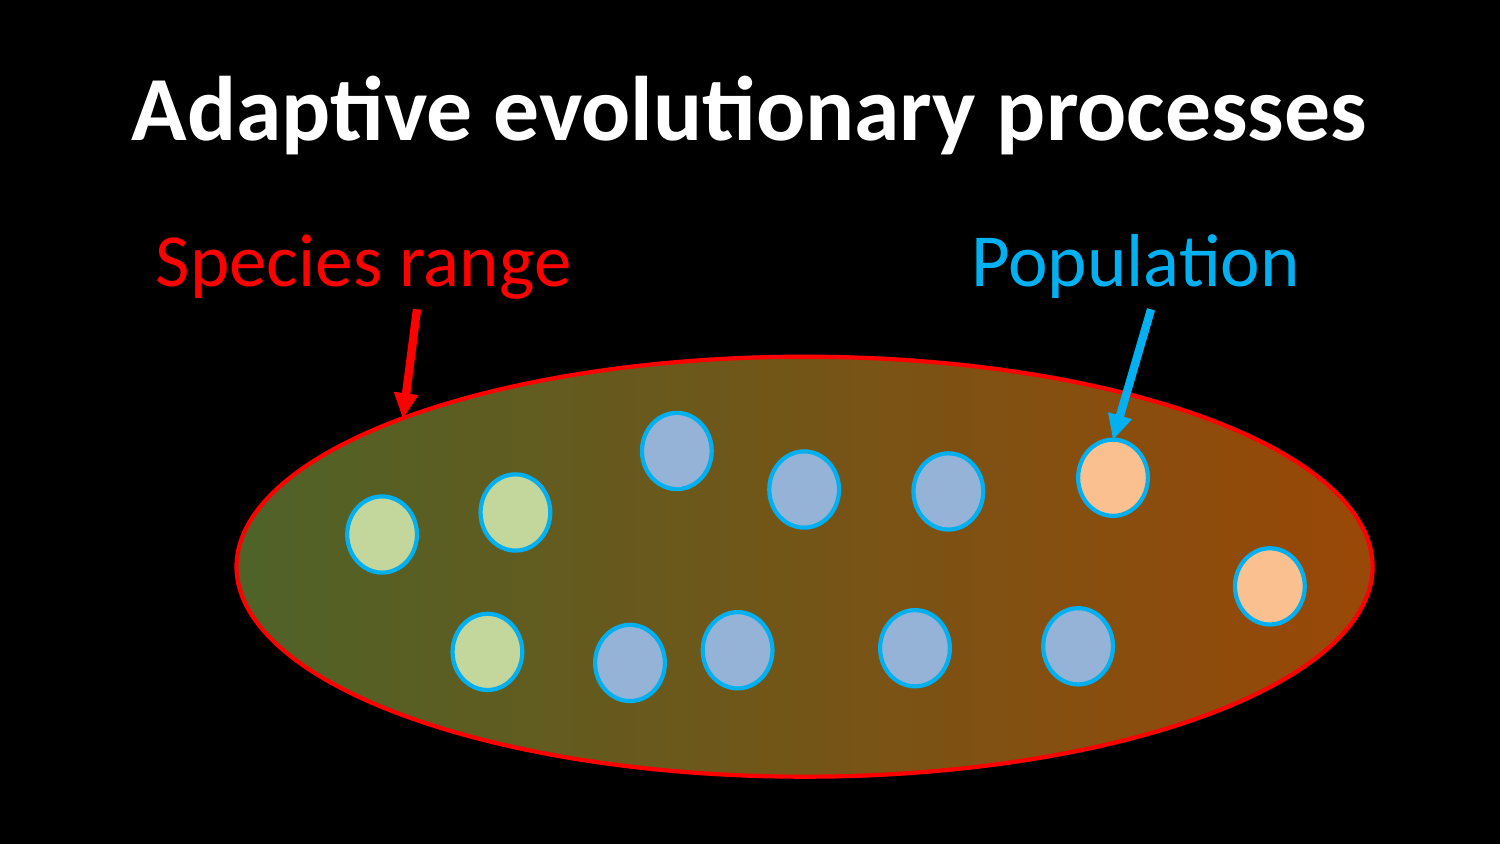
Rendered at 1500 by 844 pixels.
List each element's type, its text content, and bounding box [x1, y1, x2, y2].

title Adaptive evolutionary processes [75, 33, 1425, 175]
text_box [140, 204, 1373, 777]
